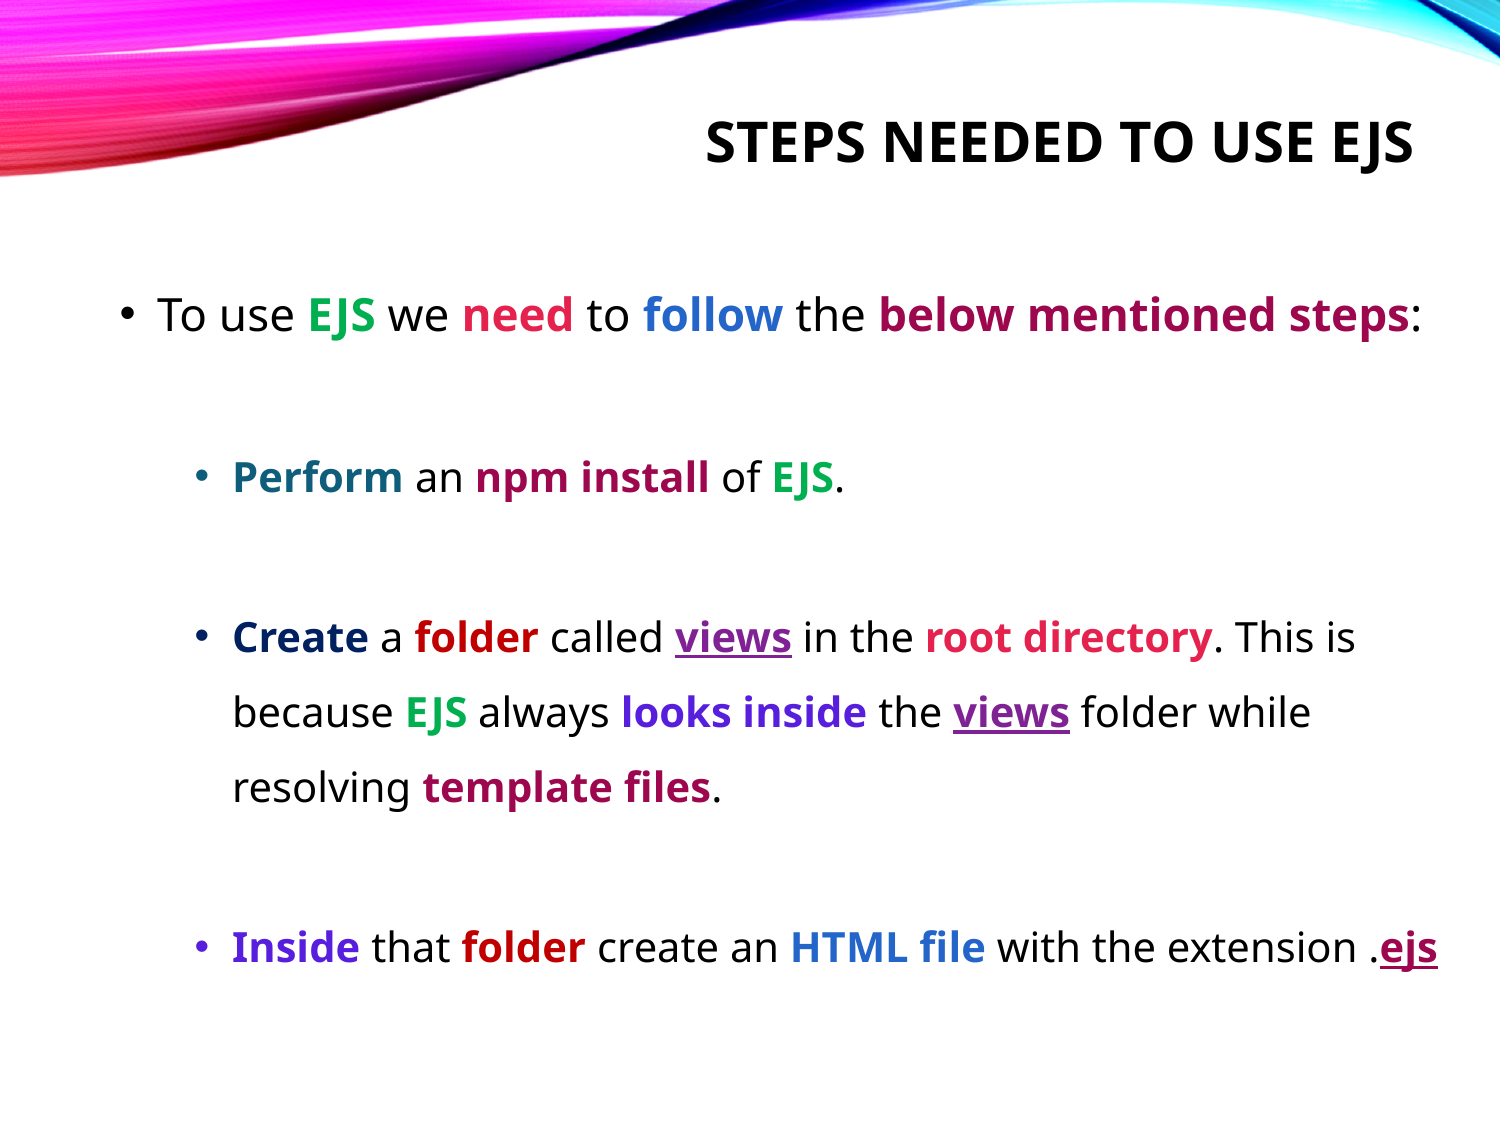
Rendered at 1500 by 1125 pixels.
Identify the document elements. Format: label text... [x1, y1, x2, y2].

title Steps needed to use ejs [383, 38, 1431, 250]
list To use EJS we need to follow the below mentioned steps: Perform an npm install of EJS. Create a folder called views in the root directory. This is because EJS always looks inside the views folder while resolving template files. Inside that folder create an HTML file with the extension .ejs [29, 250, 1475, 1111]
picture [0, 0, 1500, 178]
